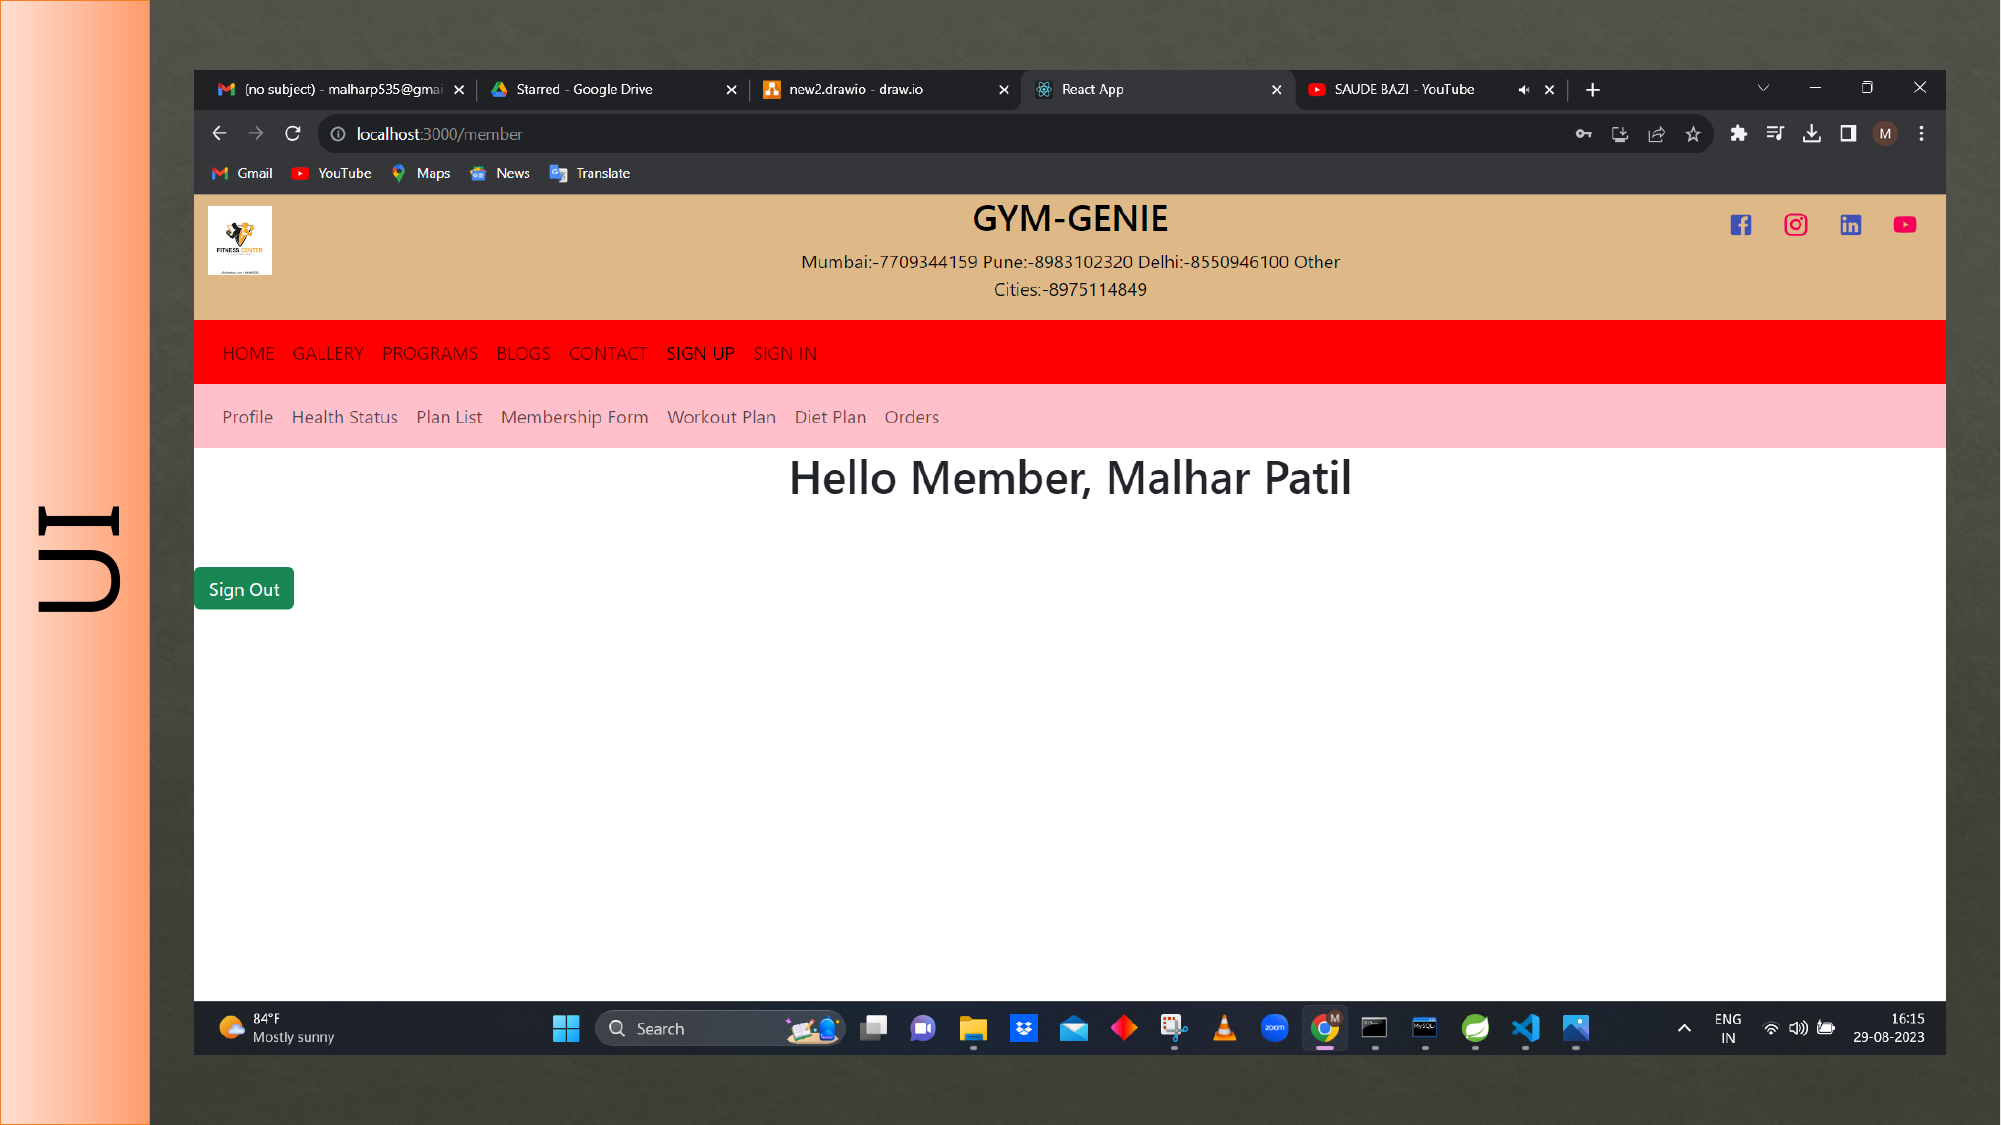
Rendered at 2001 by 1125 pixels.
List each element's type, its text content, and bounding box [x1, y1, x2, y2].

picture [194, 69, 1946, 1056]
text_box UI [0, 0, 150, 1125]
